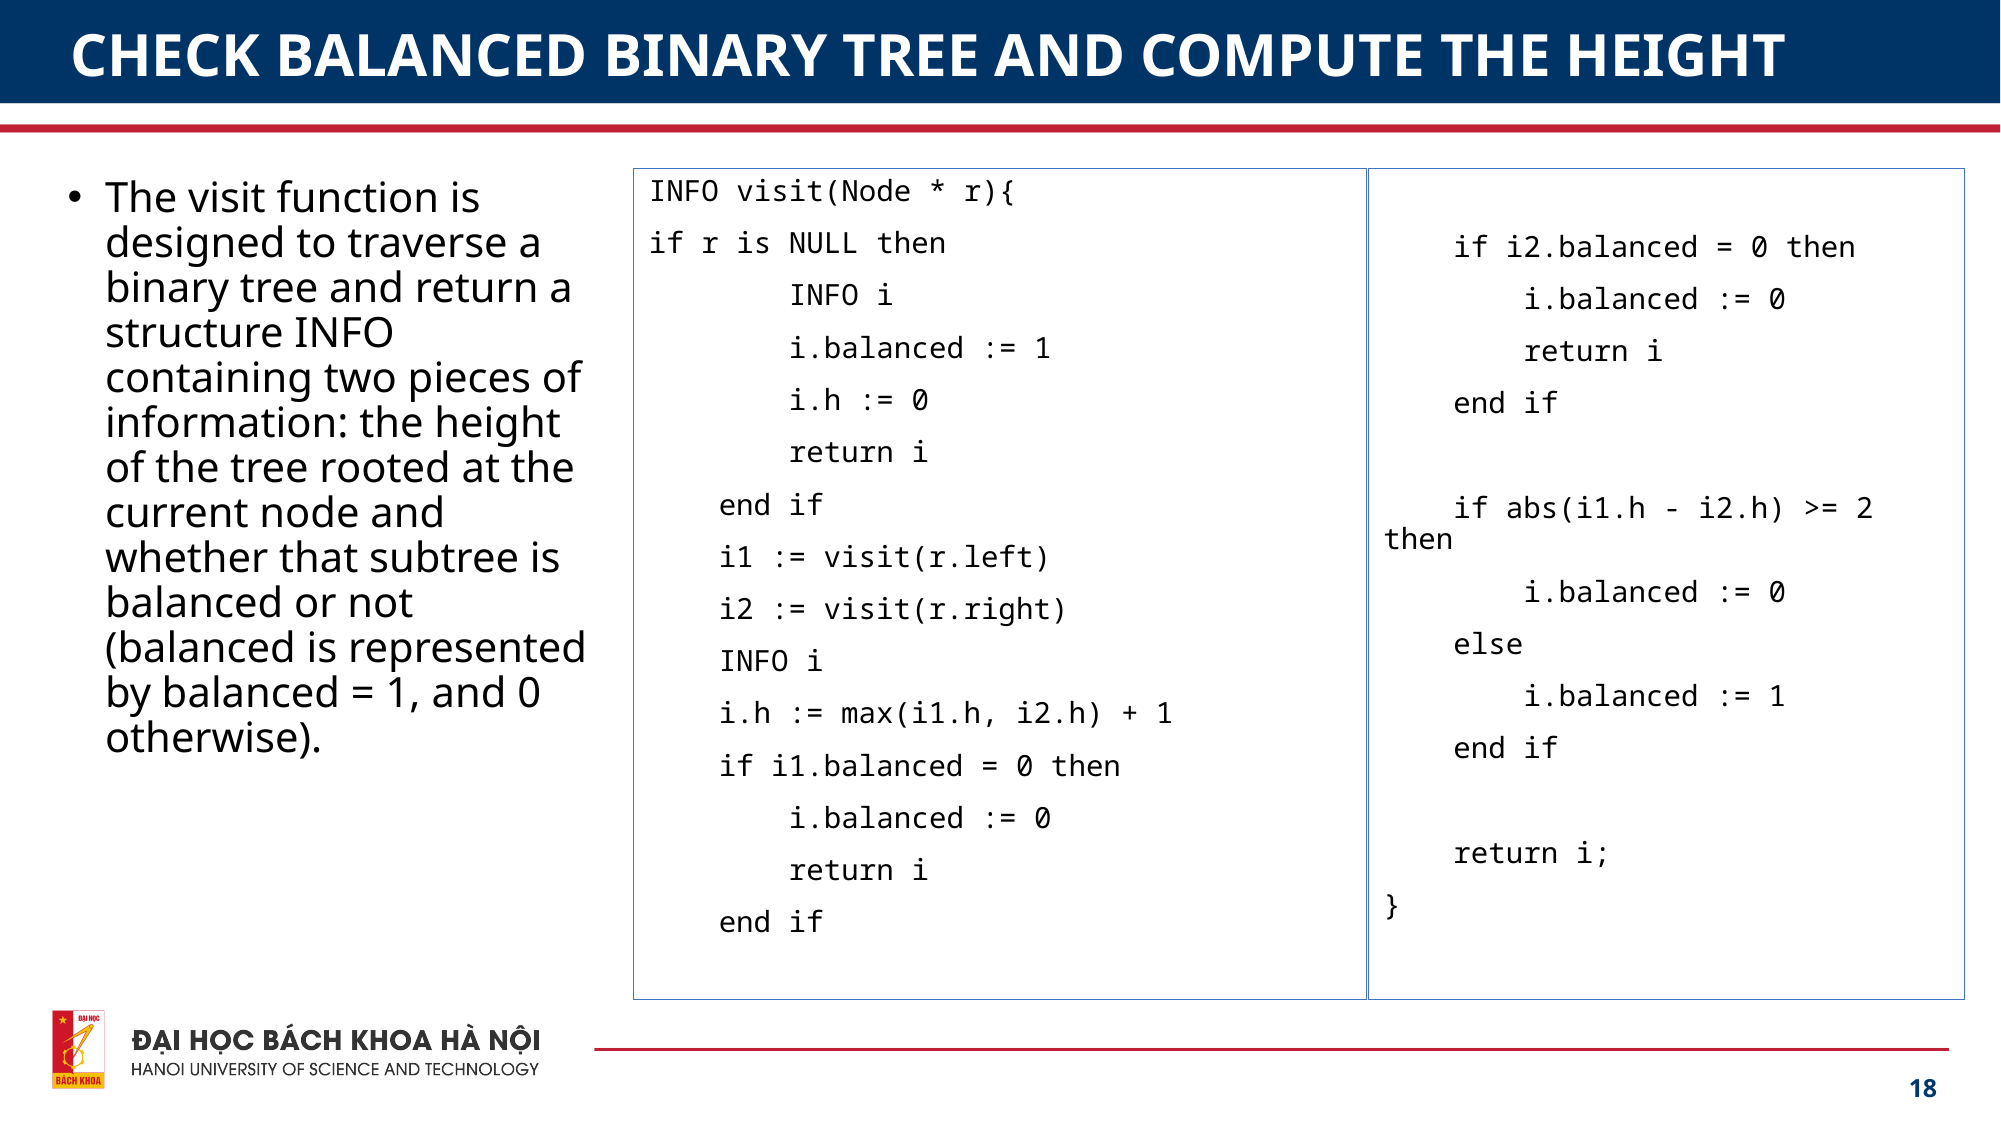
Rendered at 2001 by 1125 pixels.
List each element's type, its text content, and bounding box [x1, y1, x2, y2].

text_box if i2.balanced = 0 then i.balanced := 0 return i end if if abs(i1.h - i2.h) >= 2 then i.balanced := 0 else i.balanced := 1 end if return i; } [1368, 168, 1965, 1000]
title CHECK BALANCED BINARY TREE AND COMPUTE THE HEIGHT [55, 18, 1969, 90]
slide_number 18 [1502, 1065, 1953, 1125]
picture [0, 0, 2001, 1125]
list The visit function is designed to traverse a binary tree and return a structure INFO containing two pieces of information: the height of the tree rooted at the current node and whether that subtree is balanced or not (balanced is represented by balanced = 1, and 0 otherwise). [52, 168, 622, 974]
text_box INFO visit(Node * r){ if r is NULL then INFO i i.balanced := 1 i.h := 0 return i end if i1 := visit(r.left) i2 := visit(r.right) INFO i i.h := max(i1.h, i2.h) + 1 if i1.balanced = 0 then i.balanced := 0 return i end if [633, 168, 1367, 1000]
